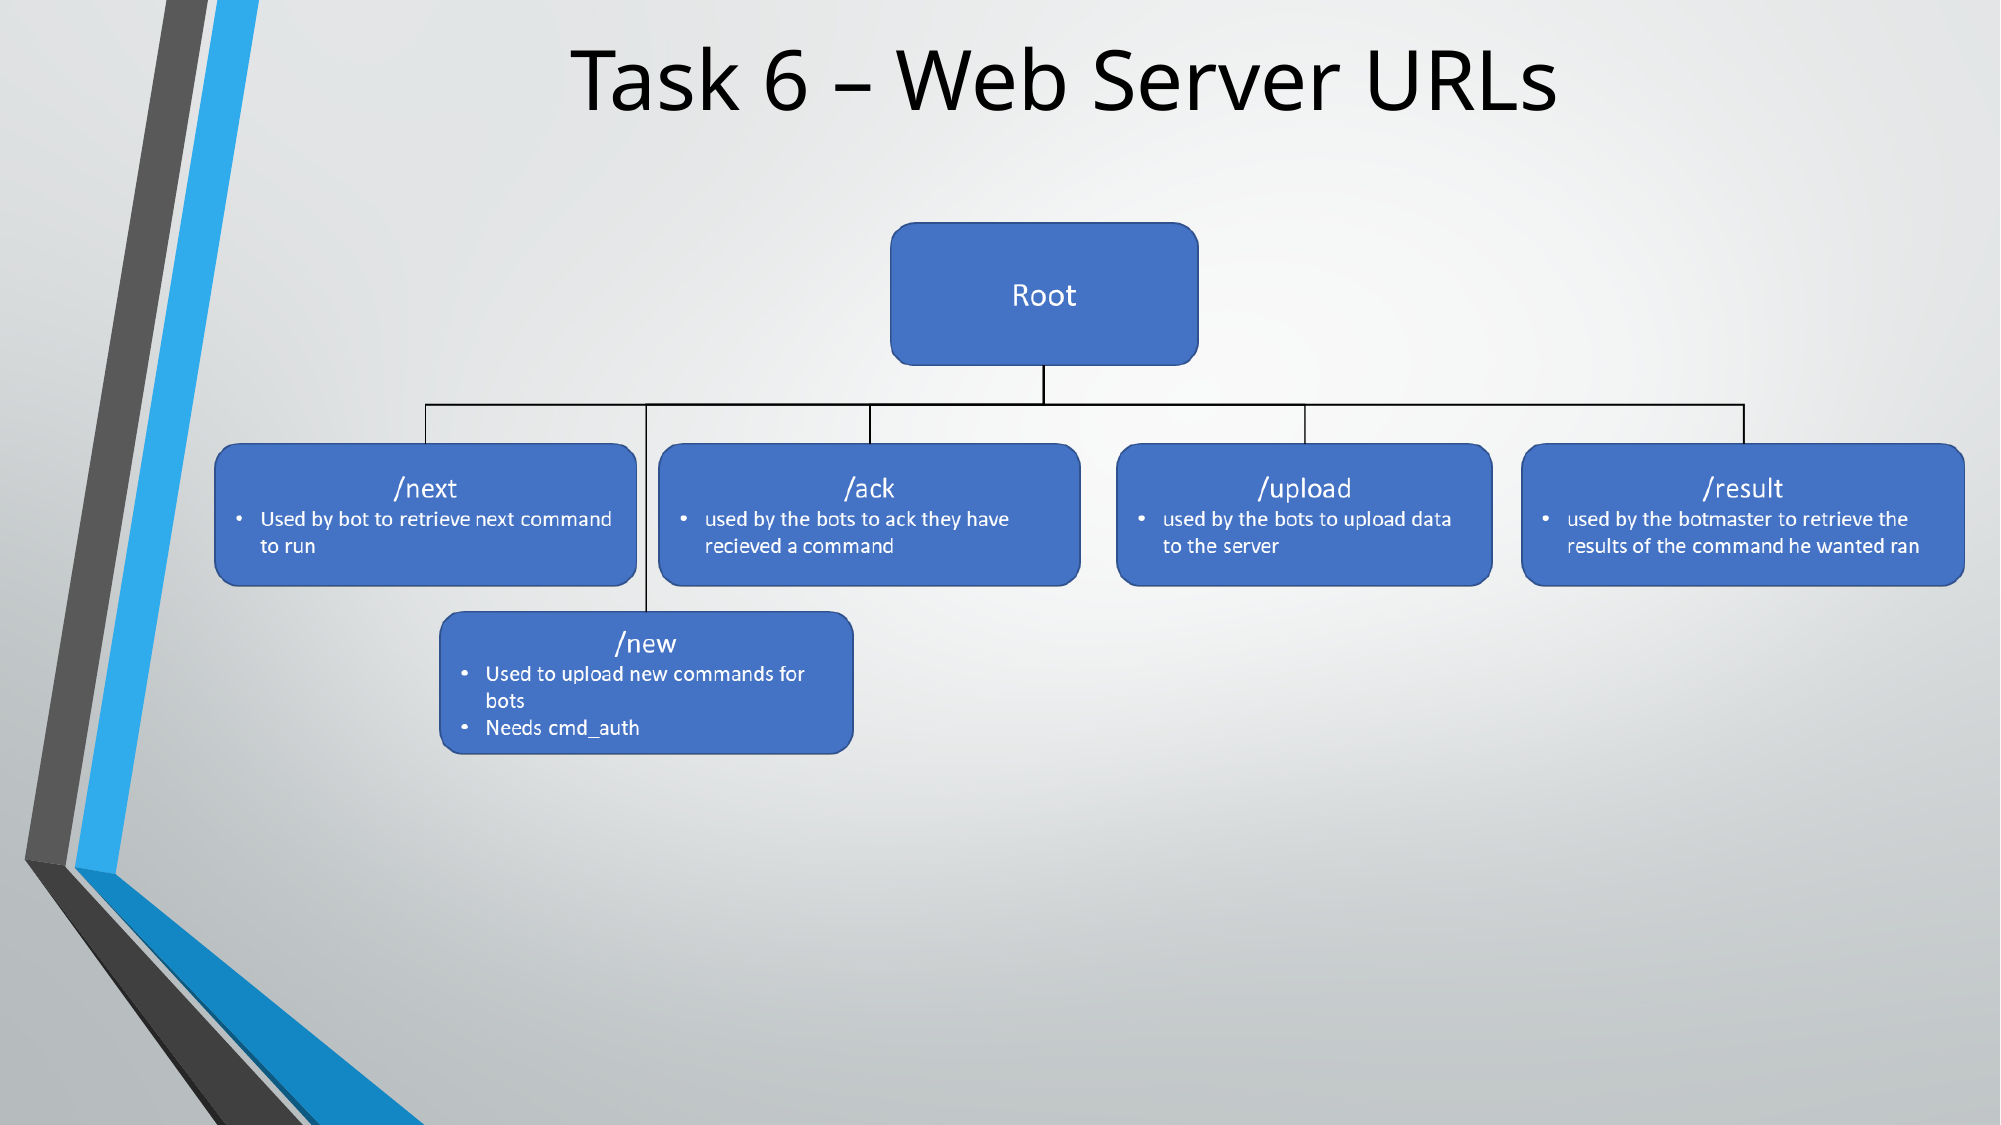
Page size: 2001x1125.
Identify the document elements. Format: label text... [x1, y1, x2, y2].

title Task 6 – Web Server URLs [243, 0, 1887, 154]
picture [214, 221, 1966, 755]
